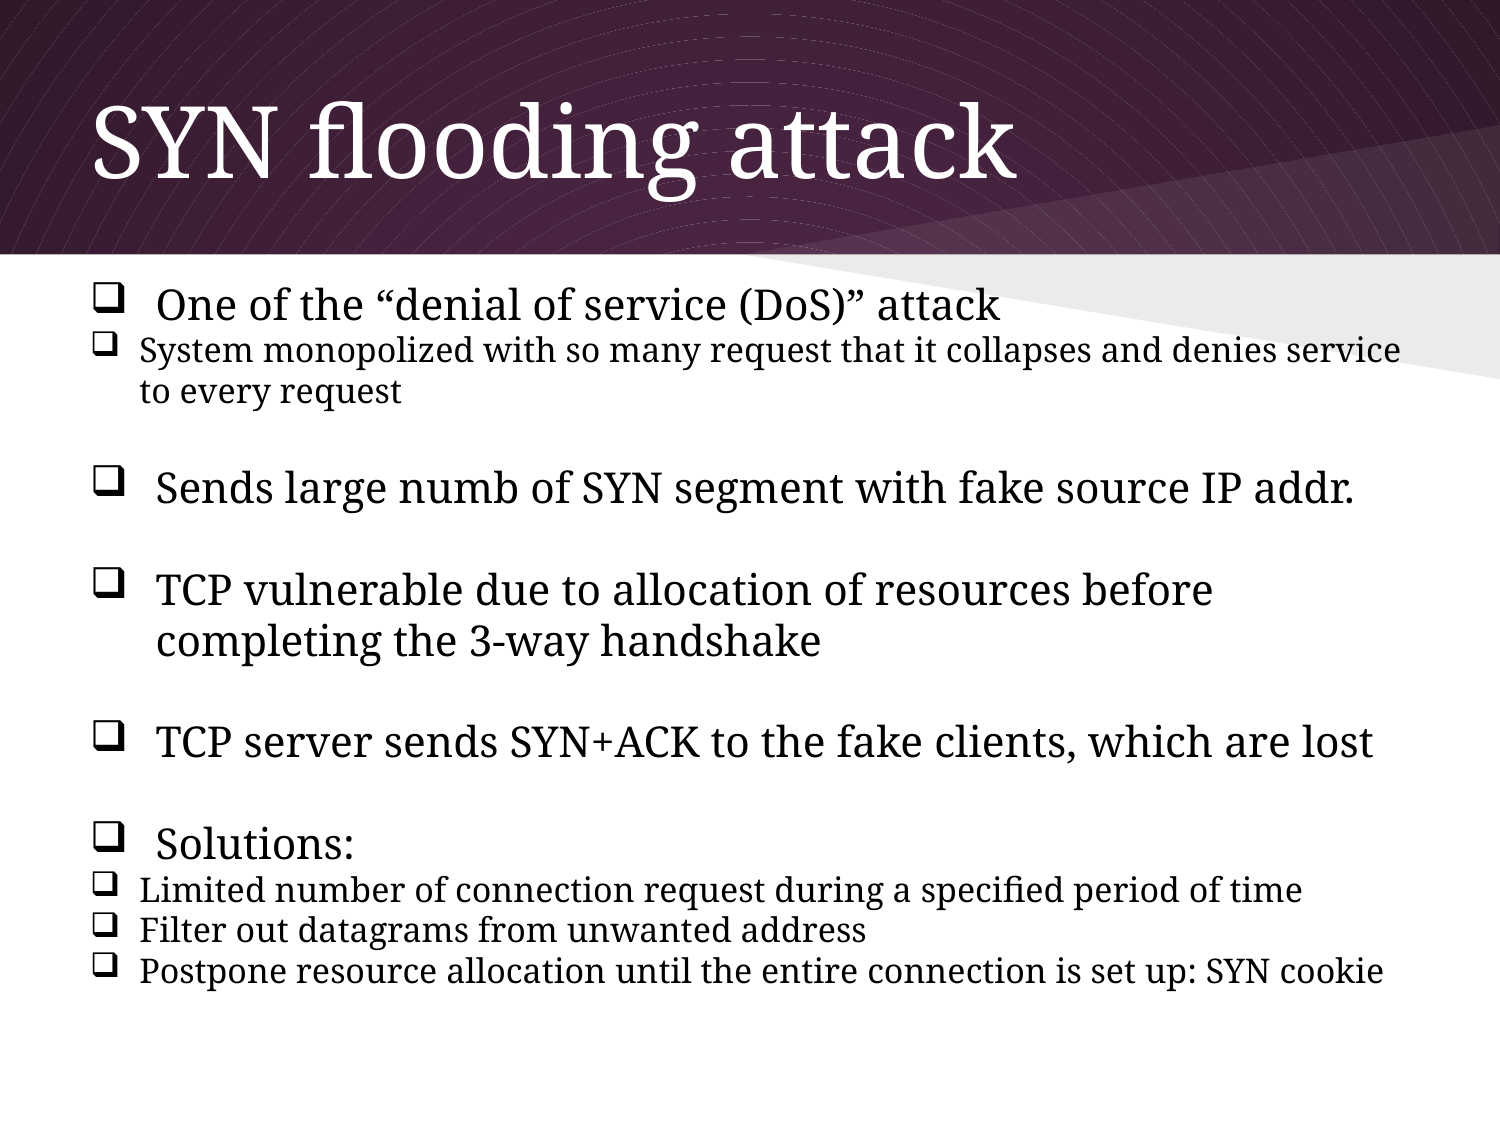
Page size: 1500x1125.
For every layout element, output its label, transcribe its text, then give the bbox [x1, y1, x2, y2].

list One of the “denial of service (DoS)” attack System monopolized with so many request that it collapses and denies service to every request Sends large numb of SYN segment with fake source IP addr. TCP vulnerable due to allocation of resources before completing the 3-way handshake TCP server sends SYN+ACK to the fake clients, which are lost Solutions: Limited number of connection request during a specified period of time Filter out datagrams from unwanted address Postpone resource allocation until the entire connection is set up: SYN cookie [75, 262, 1425, 1078]
title SYN flooding attack [75, 45, 1425, 233]
